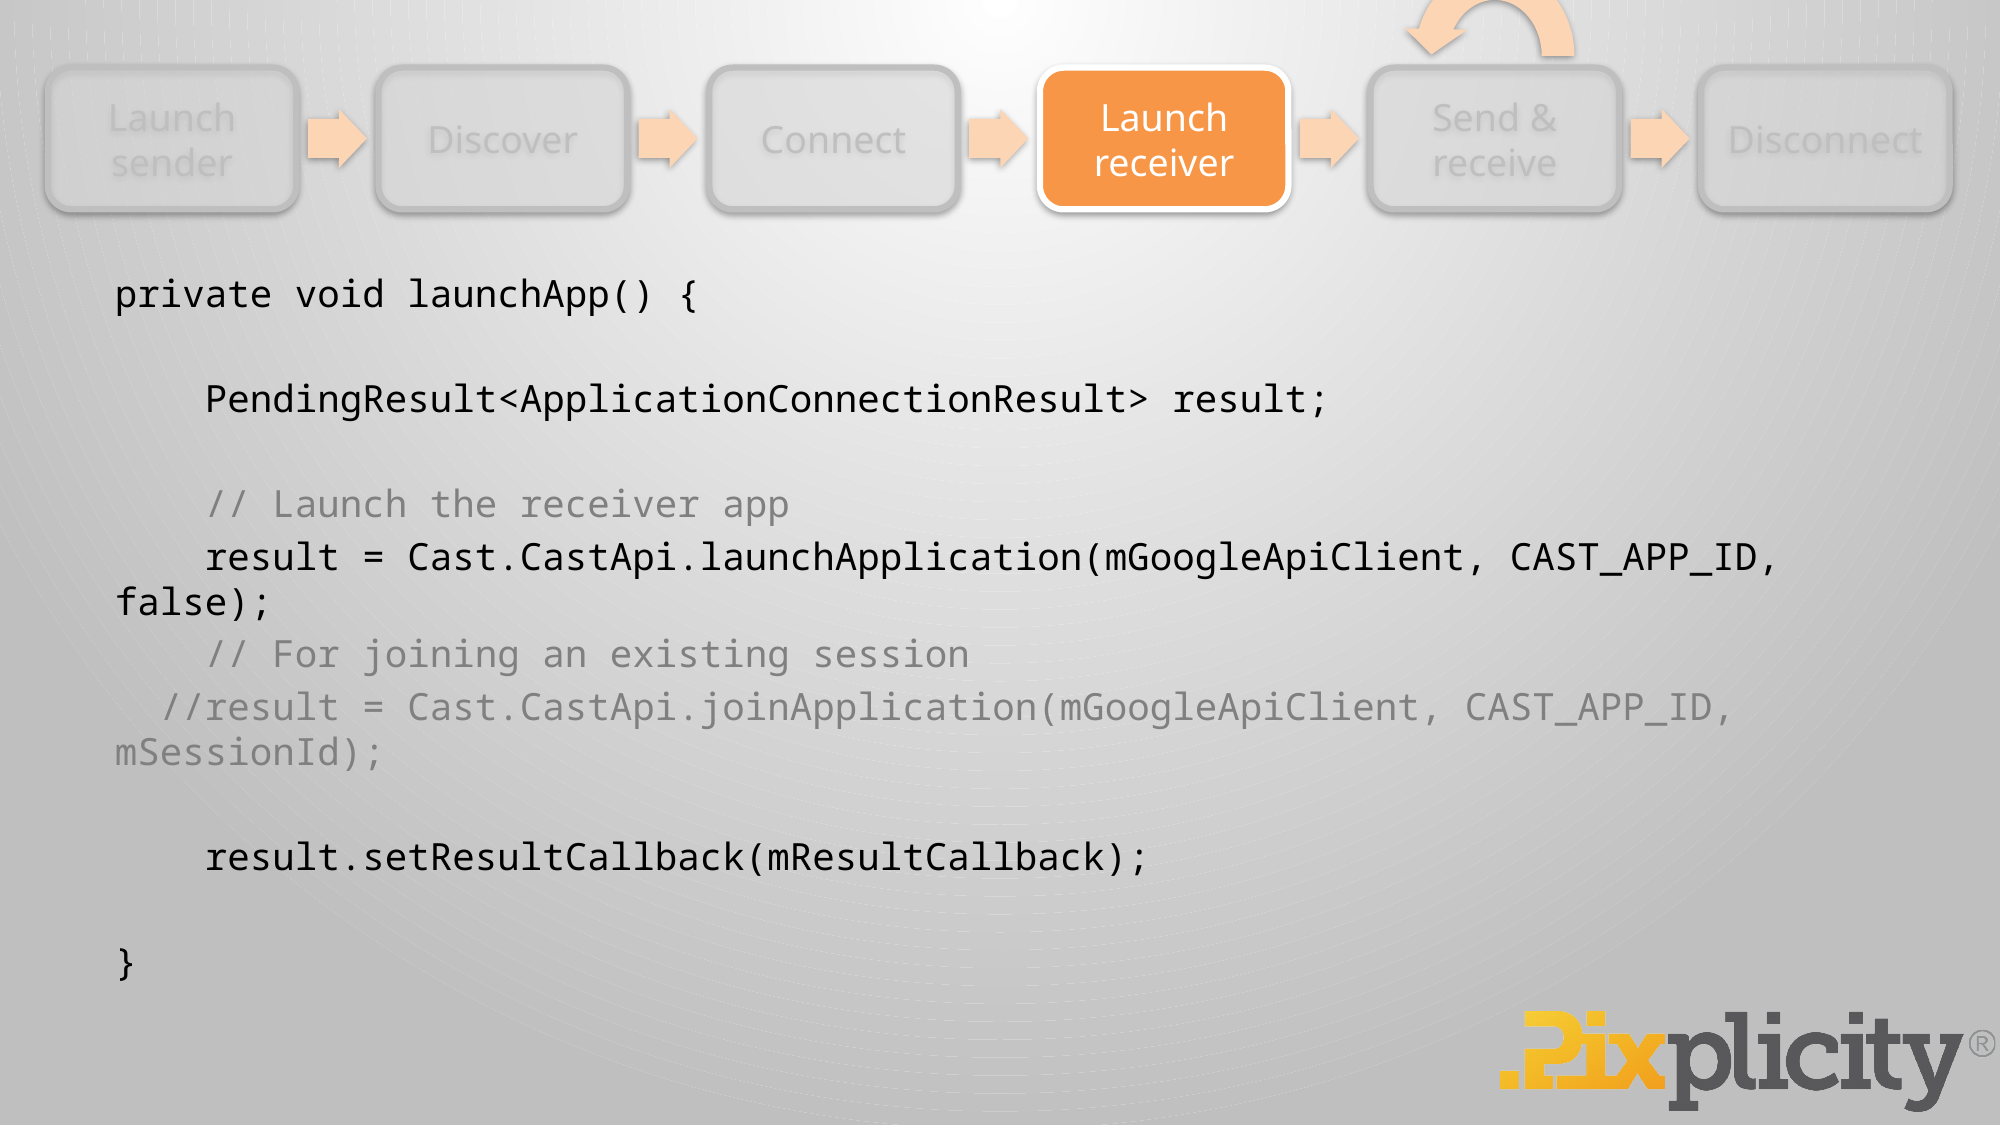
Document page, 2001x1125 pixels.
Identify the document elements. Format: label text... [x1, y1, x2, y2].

picture [1500, 1011, 1996, 1112]
list private void launchApp() { PendingResult<ApplicationConnectionResult> result; // Launch the receiver app result = Cast.CastApi.launchApplication(mGoogleApiClient, CAST_APP_ID, false); // For joining an existing session //result = Cast.CastApi.joinApplication(mGoogleApiClient, CAST_APP_ID, mSessionId); result.setResultCallback(mResultCallback); } [99, 262, 1900, 1005]
